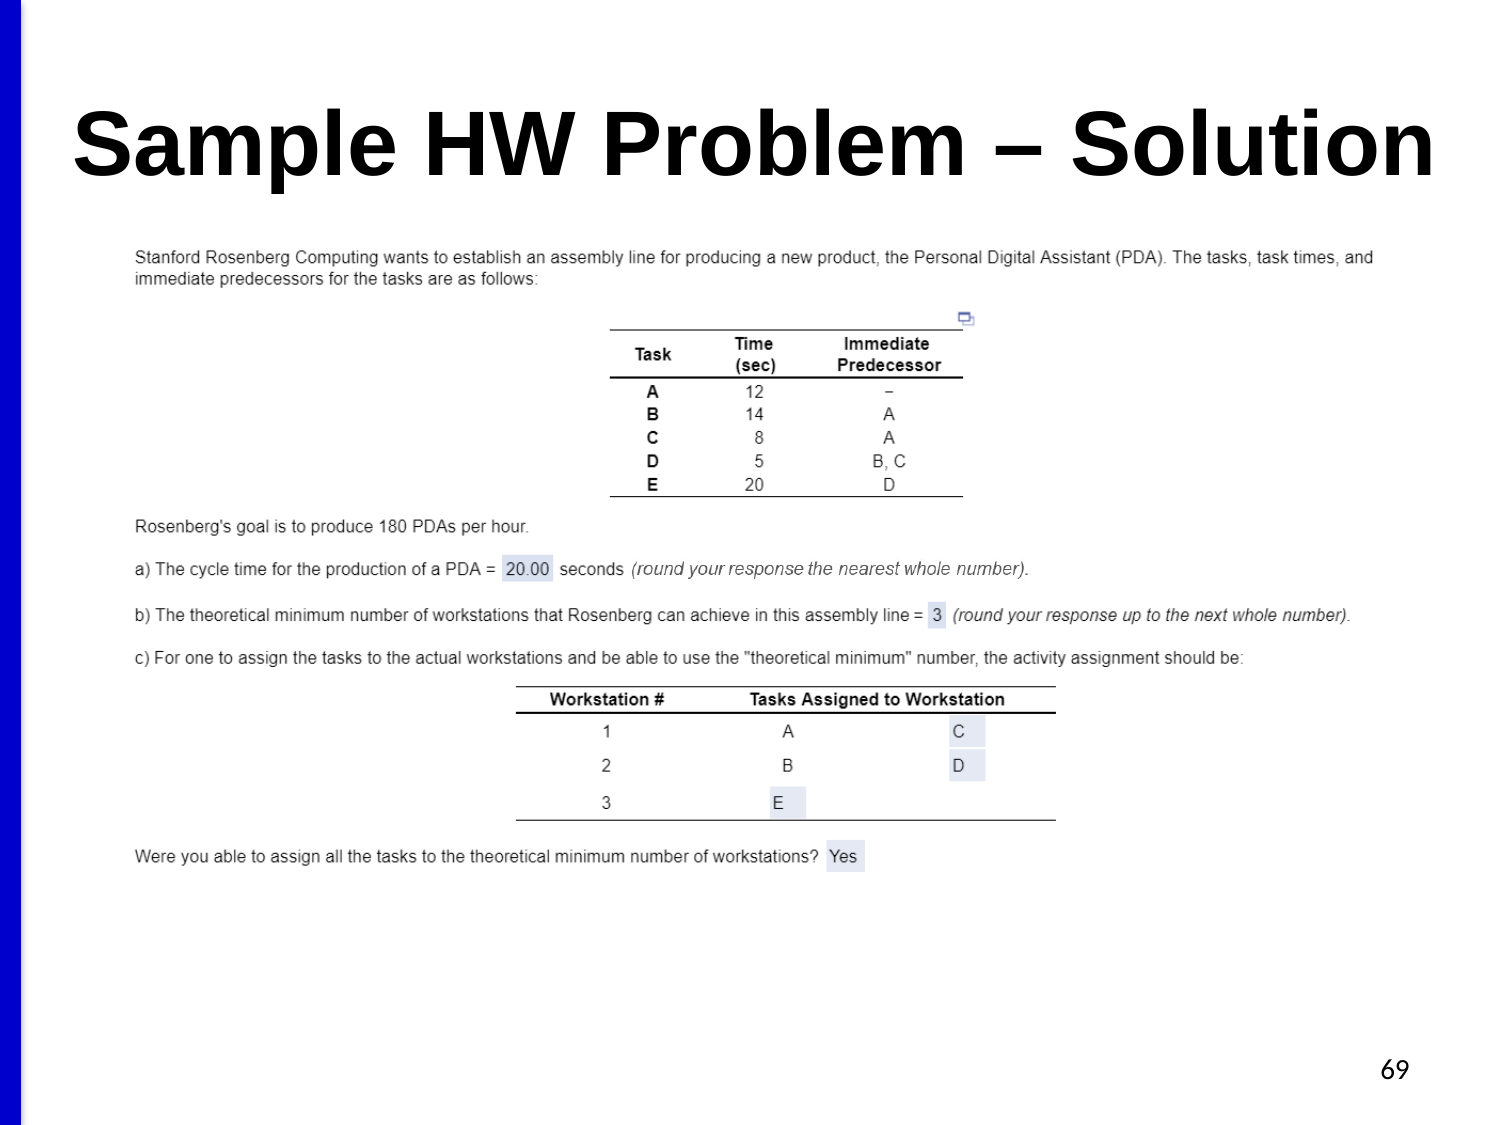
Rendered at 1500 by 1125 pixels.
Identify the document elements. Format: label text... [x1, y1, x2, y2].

slide_number 69 [1074, 1042, 1425, 1103]
title Sample HW Problem – Solution [10, 45, 1500, 233]
picture [121, 242, 1390, 887]
